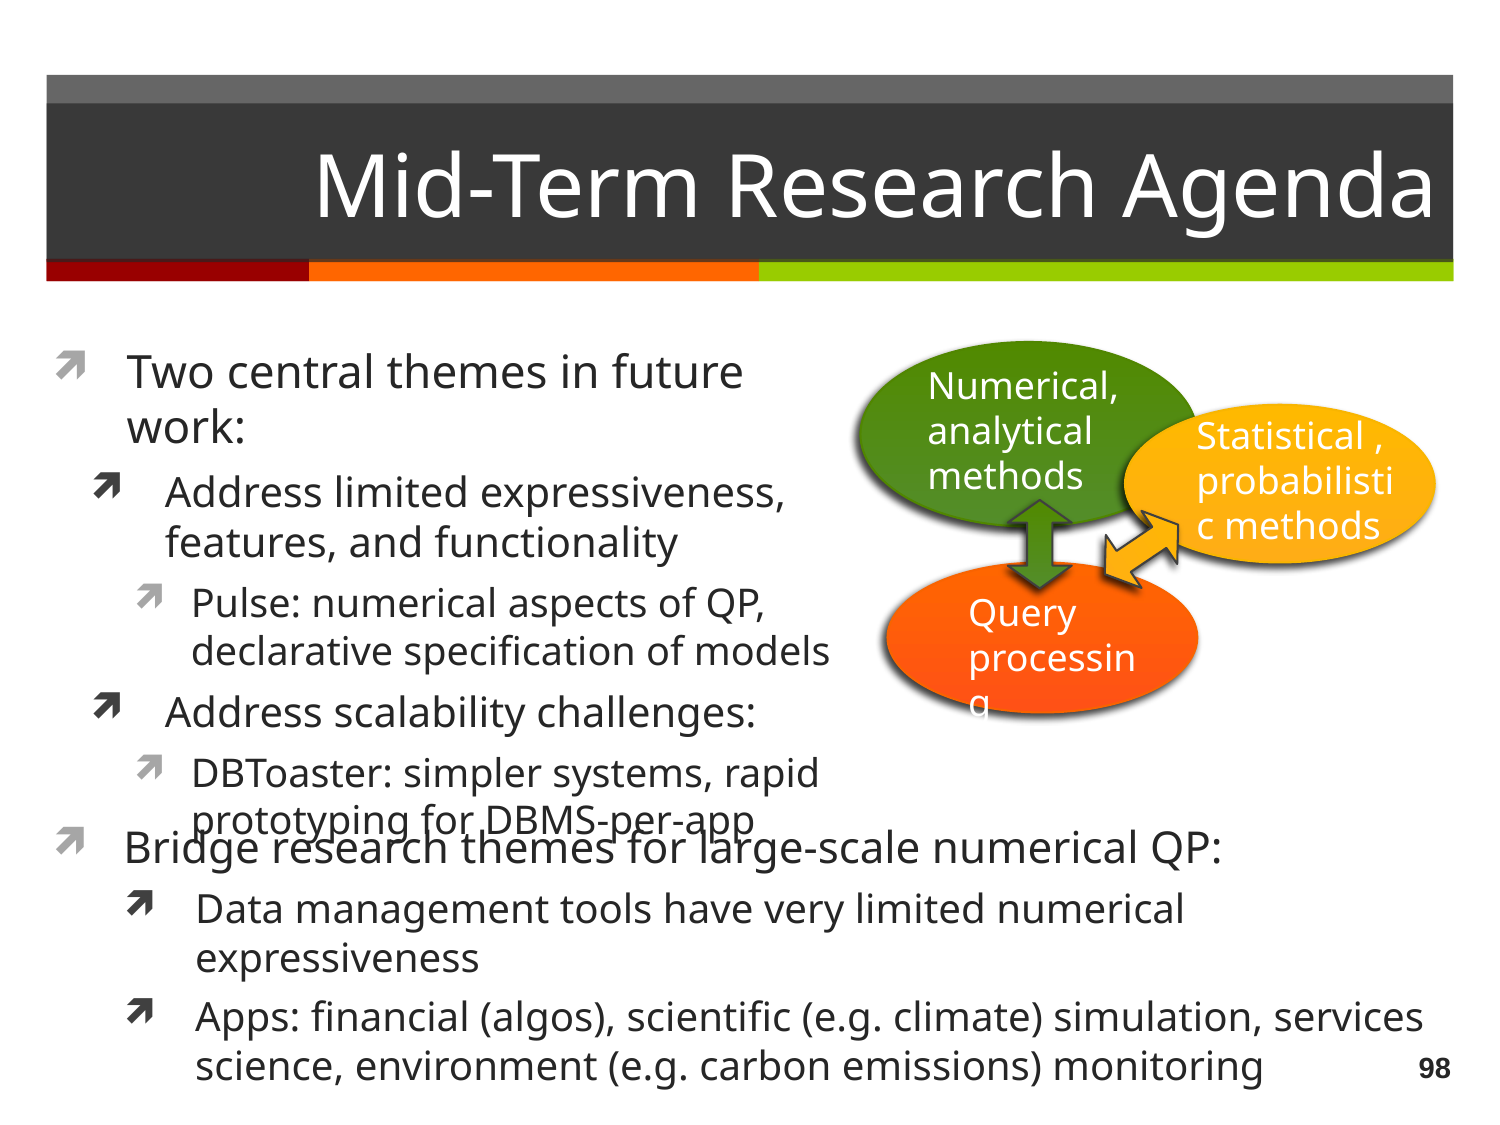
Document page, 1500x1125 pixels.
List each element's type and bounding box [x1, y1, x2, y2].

text_box [37, 335, 1436, 896]
title [46, 103, 1454, 263]
list [37, 812, 1445, 1101]
